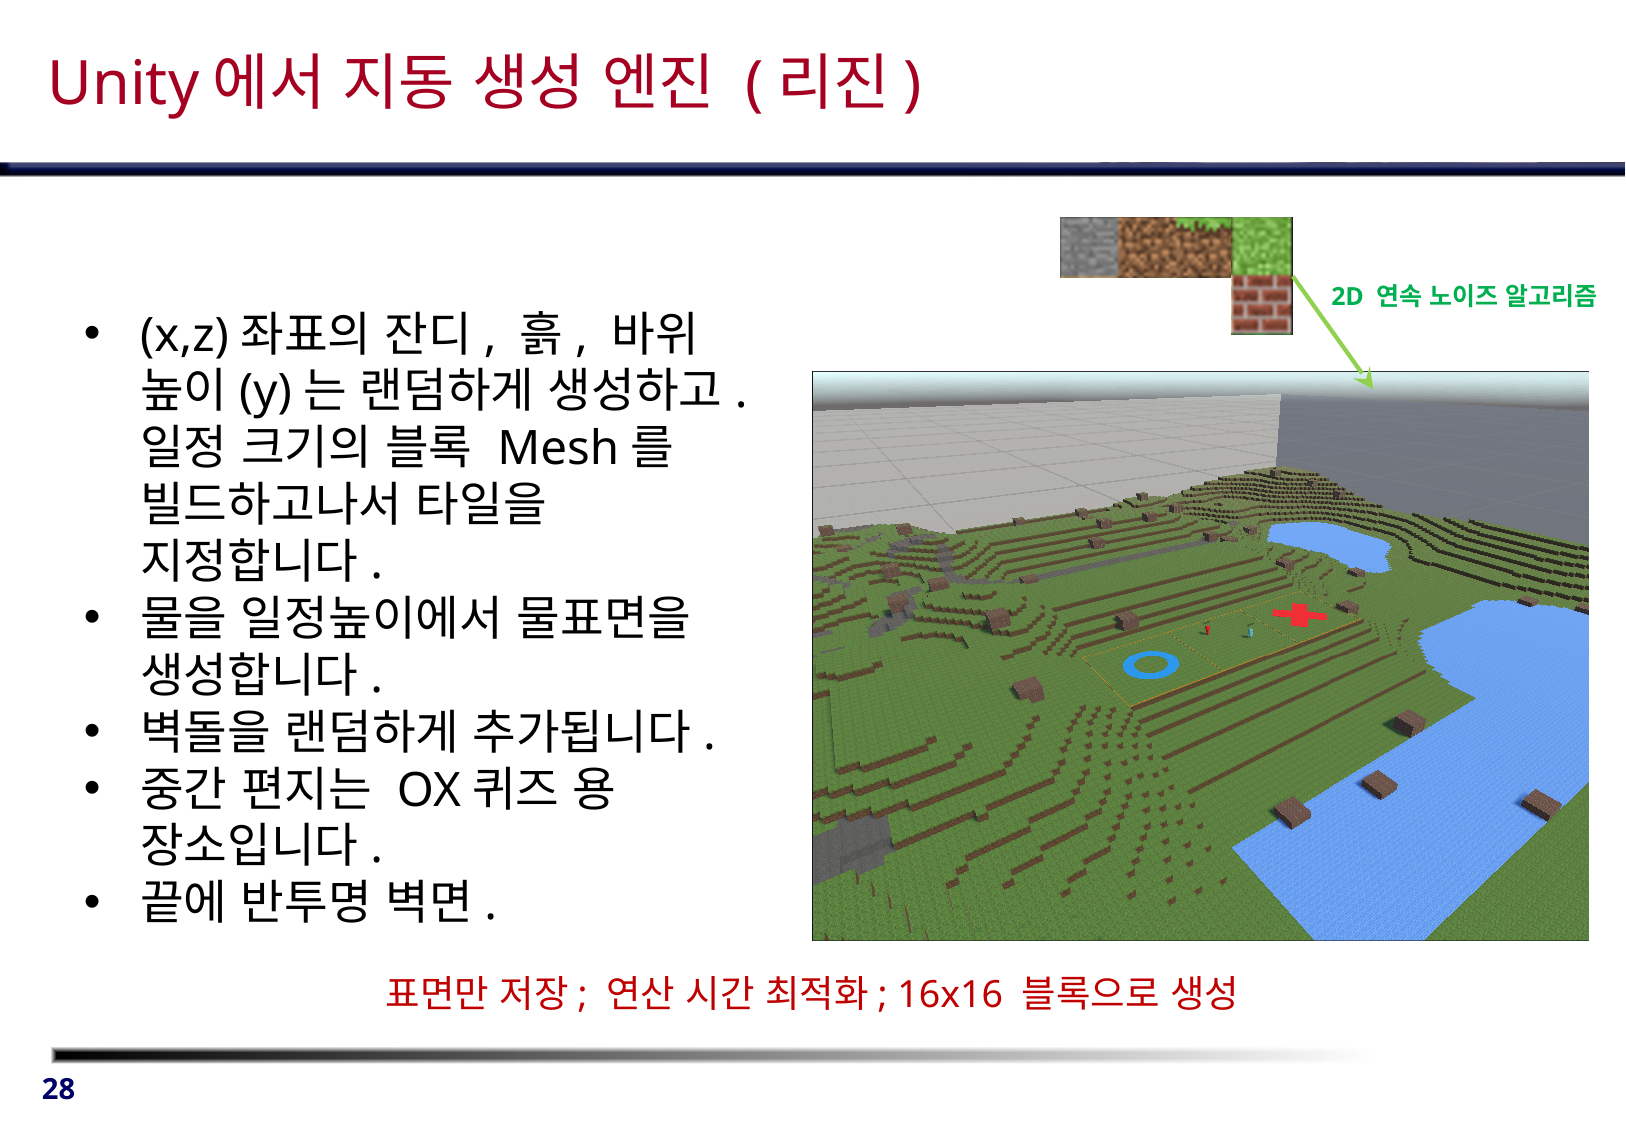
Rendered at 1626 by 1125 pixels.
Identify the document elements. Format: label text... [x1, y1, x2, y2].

picture [812, 371, 1589, 941]
text_box 표면만 저장; 연산 시간 최적화; 16x16 블록으로 생성 [370, 962, 1255, 1023]
picture [50, 1046, 1380, 1064]
title Unity에서 지동 생성 엔진 (리진) [32, 15, 1016, 155]
text_box 2D 연속 노이즈 알고리즘 [1301, 273, 1625, 318]
text_box (x,z)좌표의 잔디, 흙, 바위 높이(y)는 랜덤하게 생성하고. 일정 크기의 블록 Mesh를 빌드하고나서 타일을 지정합니다. 물을 일정높이에서 물표면을 생성합니다. 벽돌을 랜덤하게 추가됩니다. 중간 편지는 OX퀴즈 용 장소입니다. 끝에 반투명 벽면. [69, 296, 767, 937]
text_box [1060, 217, 1294, 335]
picture [0, 162, 1625, 188]
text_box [1292, 275, 1374, 390]
